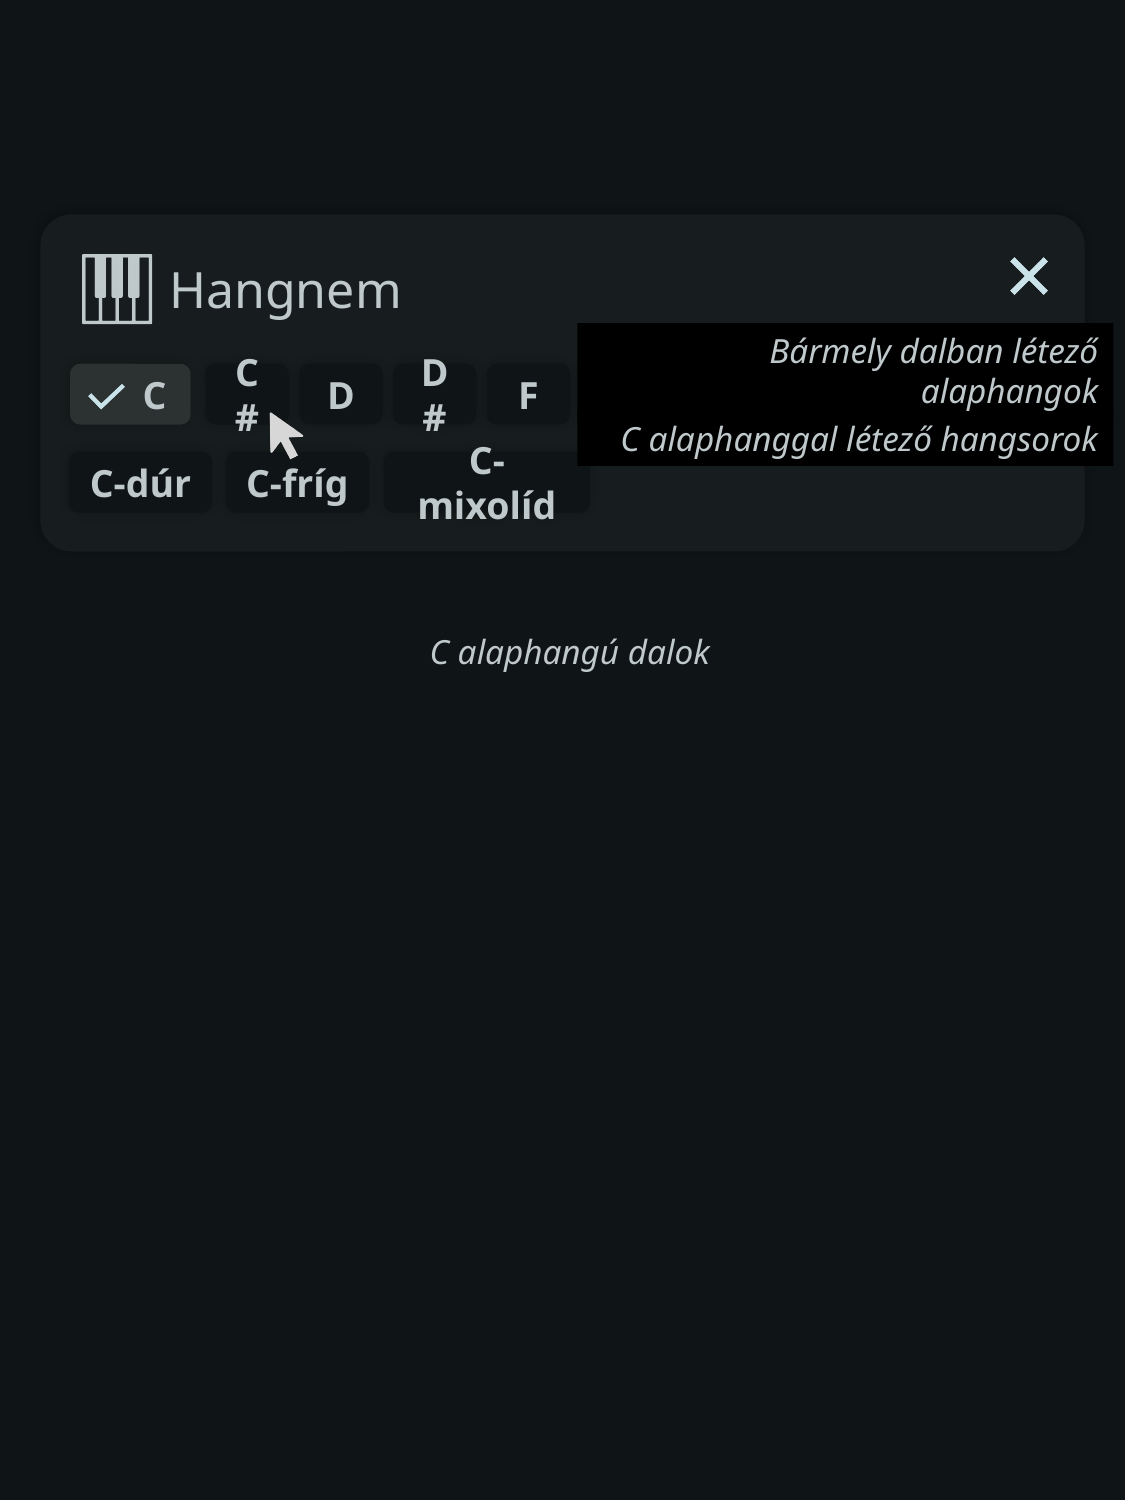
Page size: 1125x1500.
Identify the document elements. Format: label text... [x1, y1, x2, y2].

text_box C# [203, 362, 291, 427]
text_box Bármely dalban létező alaphangok [577, 323, 1114, 411]
picture [241, 395, 326, 479]
text_box [38, 212, 1087, 554]
text_box Hangnem [165, 251, 417, 326]
text_box C [68, 362, 193, 427]
text_box F [485, 362, 572, 427]
picture [69, 241, 165, 337]
text_box C-dúr [67, 450, 214, 515]
text_box C alaphanggal létező hangsorok [577, 411, 1114, 466]
picture [86, 376, 126, 416]
text_box C alaphangú dalok [414, 623, 726, 679]
text_box D [297, 362, 385, 427]
text_box C-mixolíd [382, 450, 592, 515]
text_box C-fríg [224, 450, 371, 515]
text_box D# [391, 362, 478, 427]
picture [1002, 250, 1055, 303]
